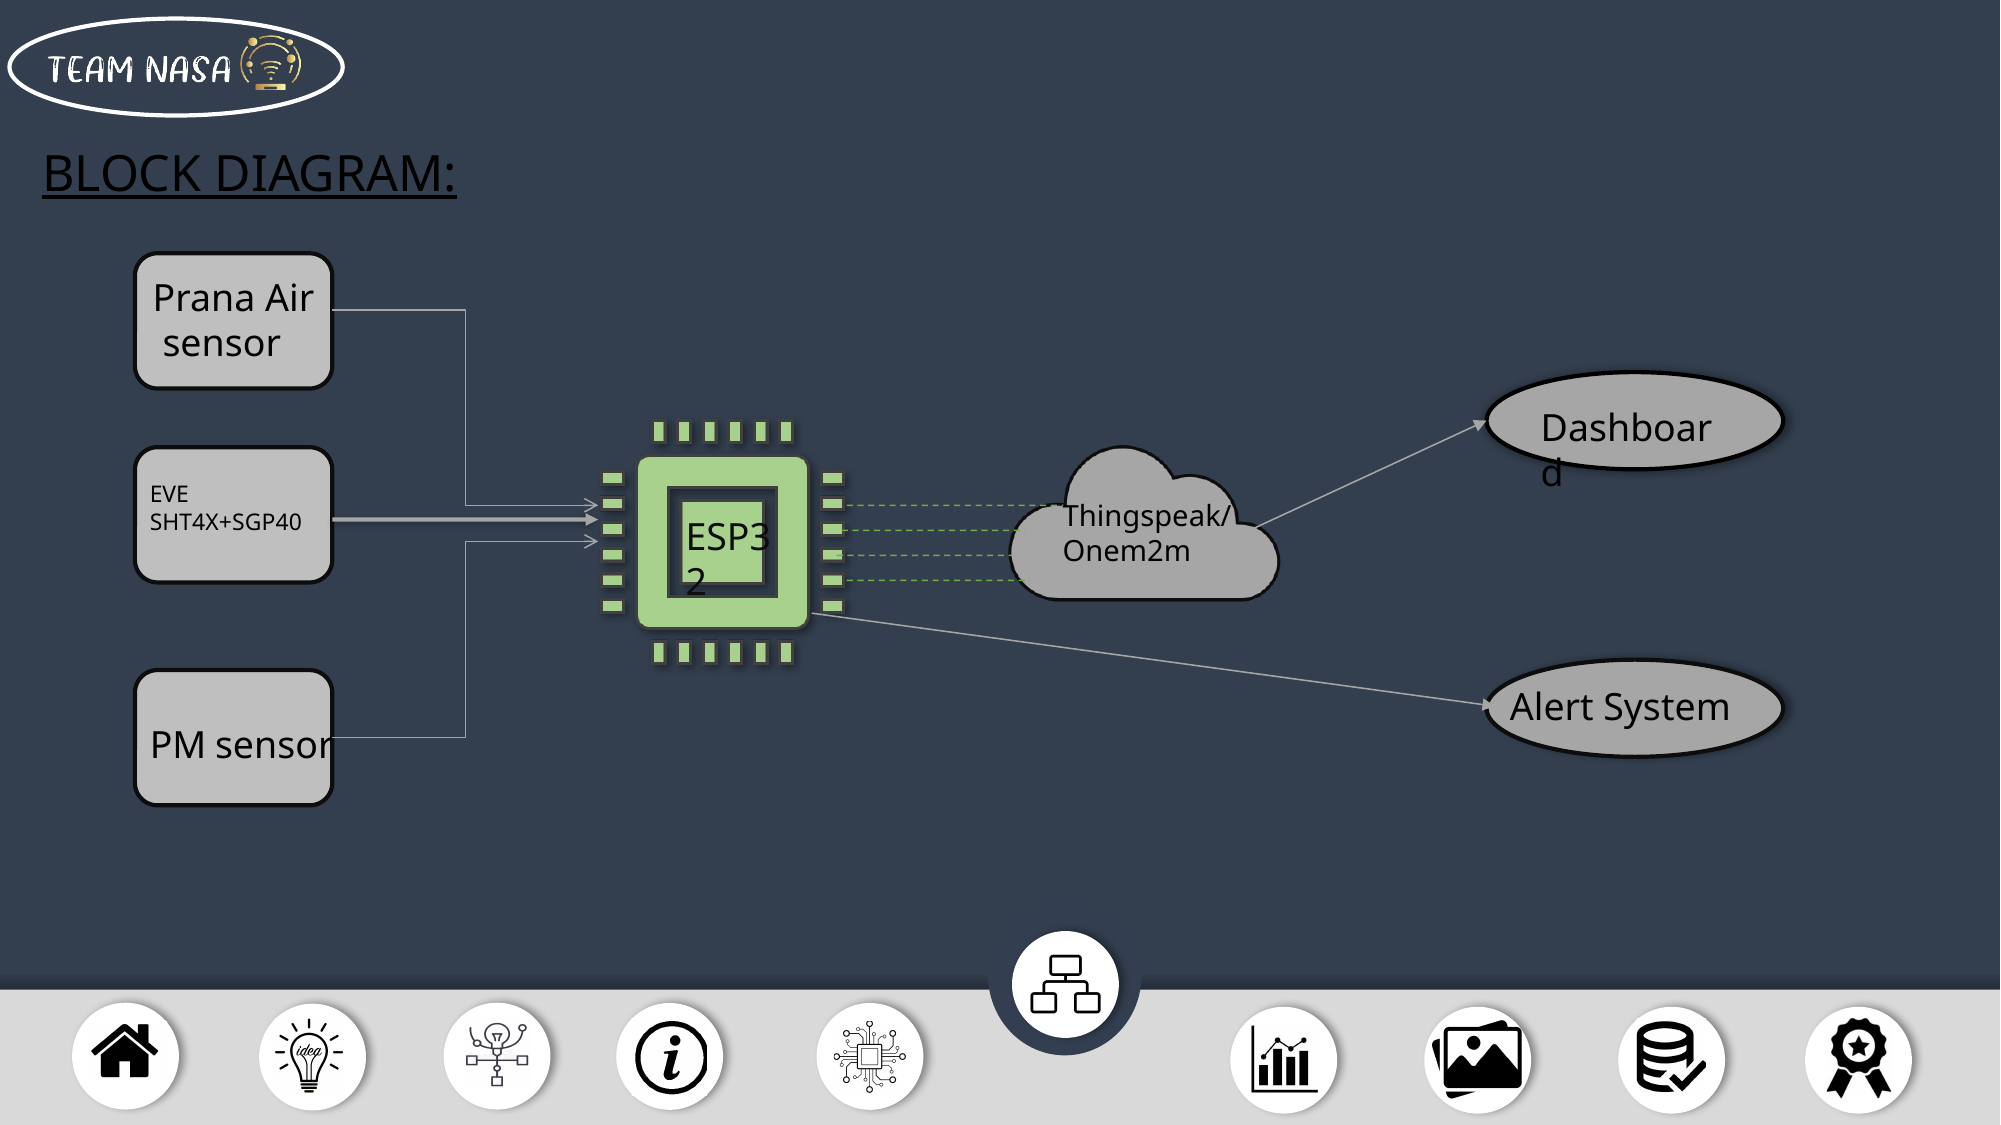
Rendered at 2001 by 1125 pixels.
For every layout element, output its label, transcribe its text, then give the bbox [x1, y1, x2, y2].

text_box Dashboard [1525, 396, 1739, 502]
text_box PM sensor [134, 714, 505, 774]
text_box [1302, 420, 1487, 507]
picture [13, 25, 333, 90]
text_box [1486, 690, 1494, 704]
text_box [86, 16, 266, 24]
text_box [0, 988, 2000, 1125]
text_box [258, 1003, 367, 1111]
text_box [71, 1002, 180, 1110]
text_box [1508, 736, 1762, 759]
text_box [443, 1002, 551, 1110]
text_box [985, 892, 1144, 1030]
text_box [880, 621, 985, 638]
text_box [1011, 930, 1120, 1039]
text_box [1484, 707, 1494, 727]
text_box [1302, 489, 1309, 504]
picture [568, 388, 876, 695]
text_box [1484, 370, 1786, 458]
text_box [132, 251, 334, 391]
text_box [615, 1002, 724, 1111]
text_box [132, 445, 335, 585]
text_box EVE SHT4X+SGP40 [135, 472, 481, 570]
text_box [1804, 1006, 1913, 1114]
text_box [1300, 679, 1495, 711]
text_box Prana Air sensor [137, 266, 451, 372]
text_box [1026, 1047, 1104, 1058]
text_box [1520, 657, 1750, 675]
text_box Alert System [1494, 675, 1827, 736]
text_box [332, 517, 563, 522]
picture [991, 370, 1297, 677]
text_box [816, 1002, 924, 1111]
text_box [132, 667, 335, 808]
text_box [1617, 1006, 1726, 1114]
text_box [337, 51, 345, 83]
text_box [1230, 1006, 1338, 1114]
text_box [41, 98, 311, 118]
text_box Thingspeak/ Onem2m [1302, 505, 1309, 575]
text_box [1424, 1006, 1532, 1114]
text_box BLOCK DIAGRAM: [27, 134, 773, 210]
